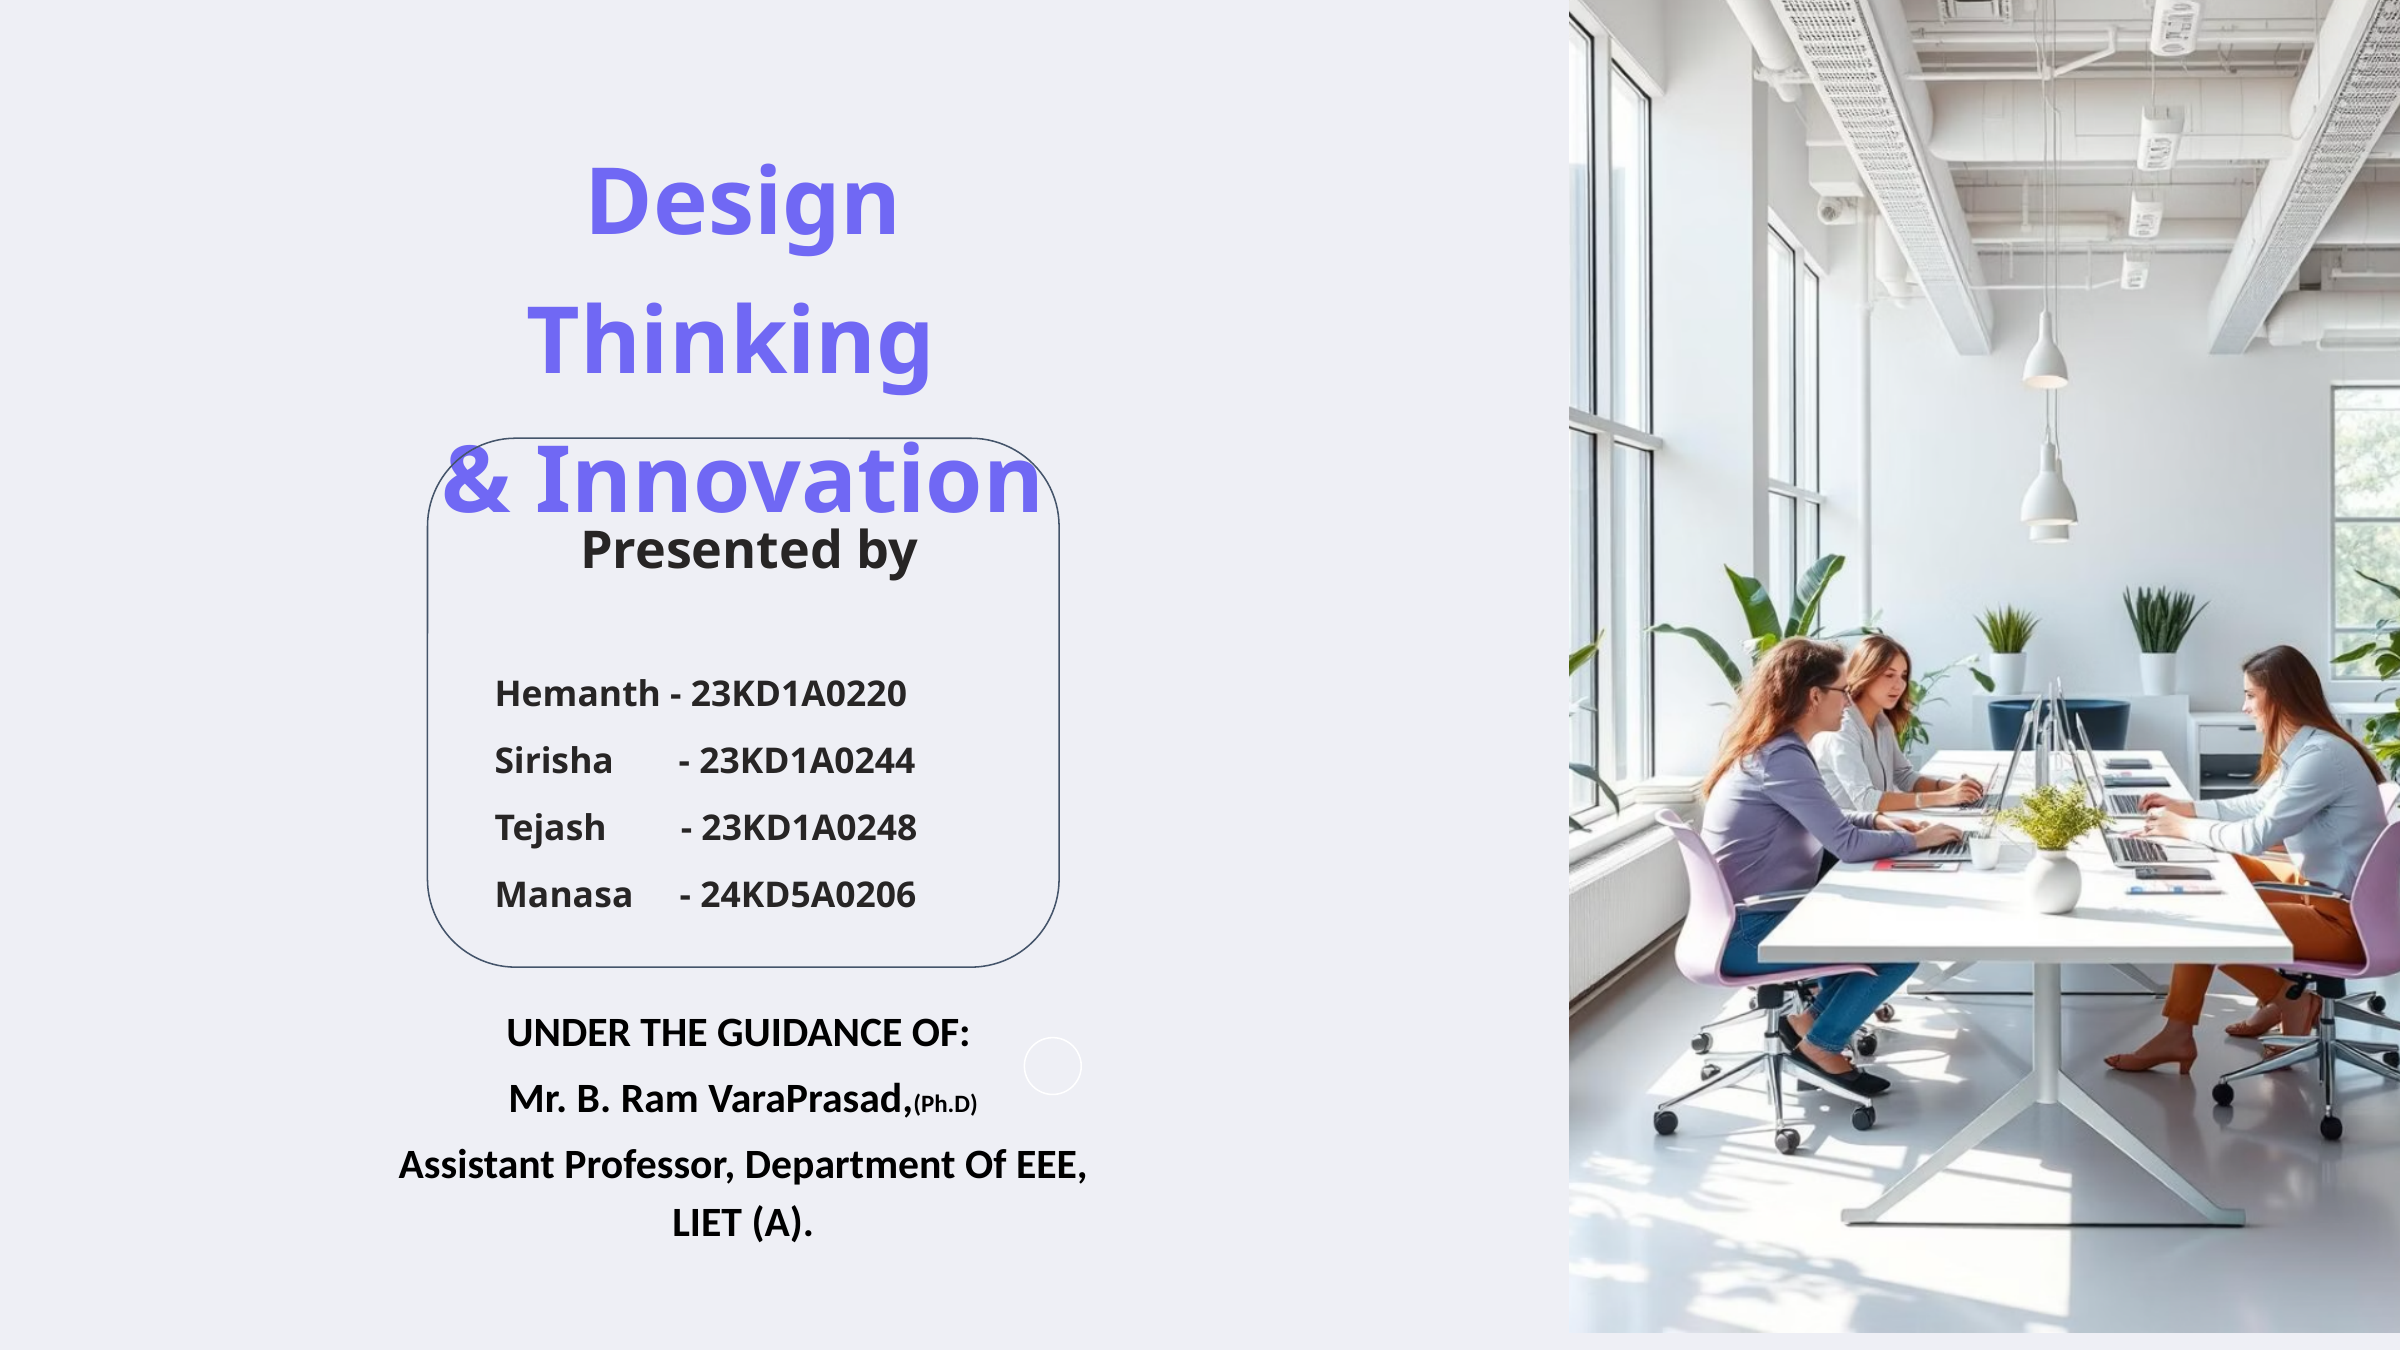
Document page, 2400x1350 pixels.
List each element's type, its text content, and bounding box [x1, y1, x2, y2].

text_box Design Thinking & Innovation [390, 114, 1096, 348]
text_box Presented by Hemanth - 23KD1A0220 Sirisha - 23KD1A0244 Tejash - 23KD1A0248 Manasa - 24KD5A0206 [494, 480, 1018, 925]
text_box [427, 438, 1060, 968]
picture [1568, 0, 2400, 1339]
text_box UNDER THE GUIDANCE OF: Mr. B. Ram VaraPrasad,(Ph.D) Assistant Professor, Department Of EEE, LIET (A). [319, 995, 1168, 1260]
